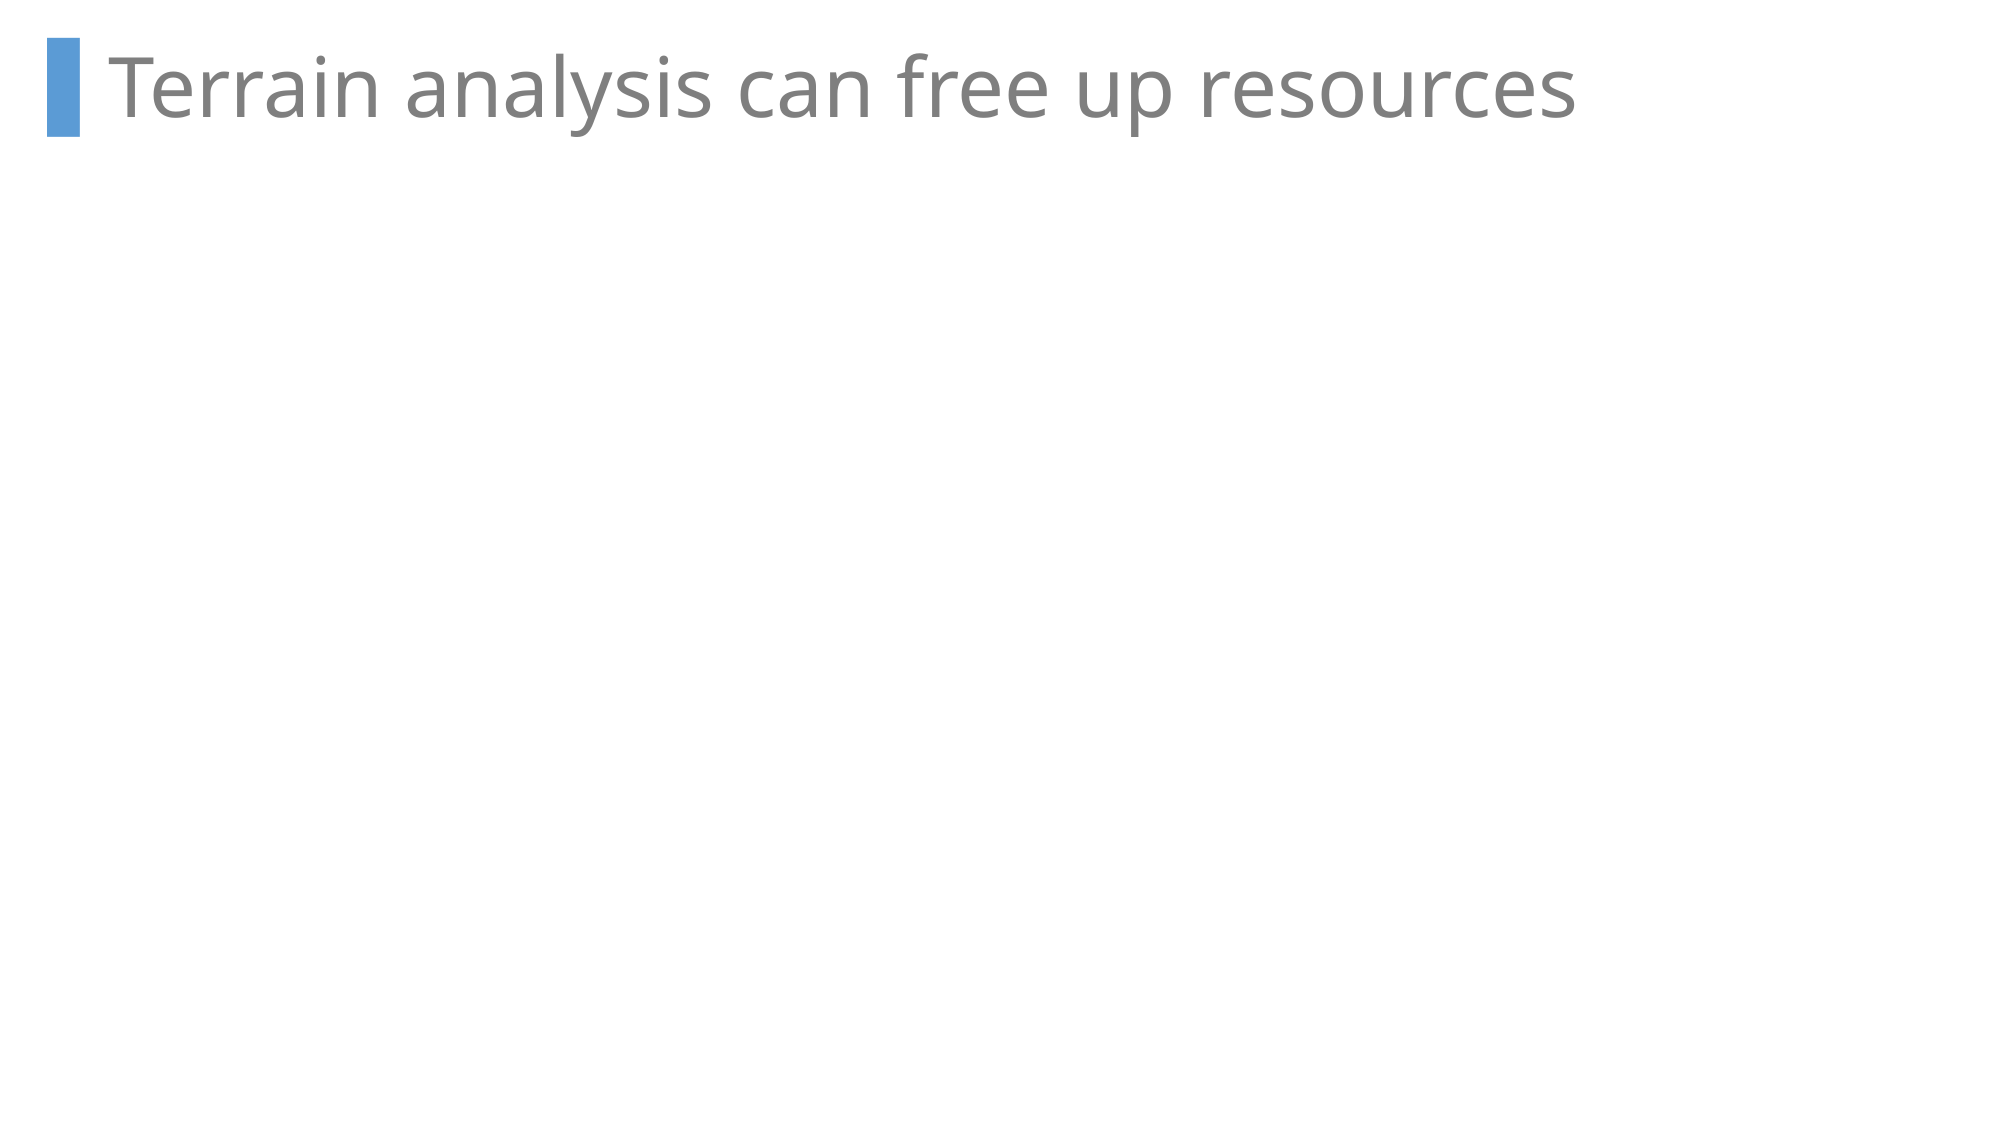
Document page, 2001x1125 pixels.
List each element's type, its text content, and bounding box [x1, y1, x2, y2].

list Terrain analysis can free up resources [0, 27, 2000, 250]
